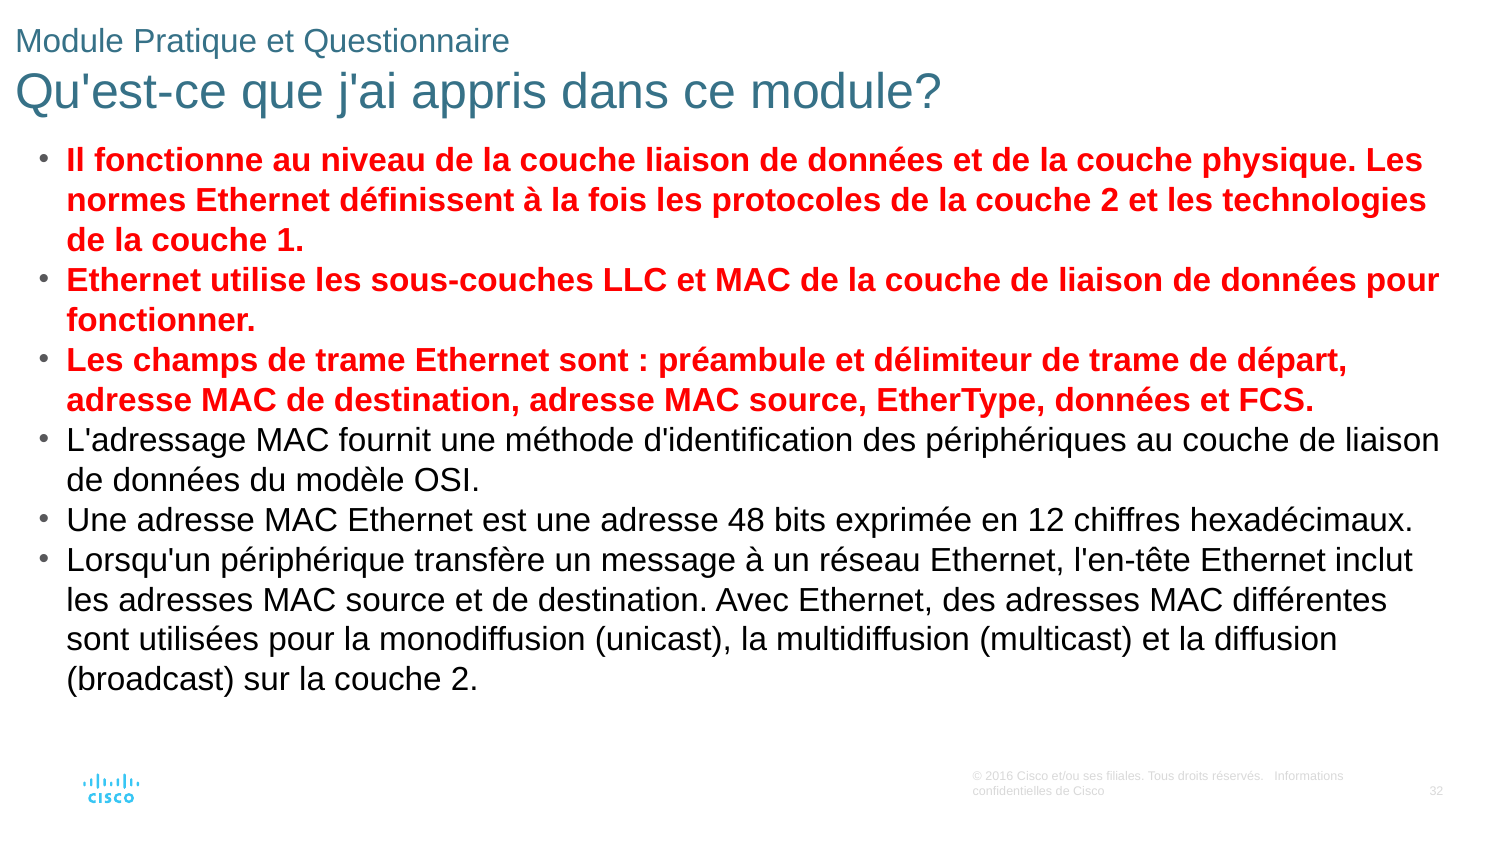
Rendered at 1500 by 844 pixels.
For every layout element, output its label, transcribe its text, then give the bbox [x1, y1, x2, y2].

title Module Pratique et Questionnaire Qu'est-ce que j'ai appris dans ce module? [0, 6, 1500, 131]
list Il fonctionne au niveau de la couche liaison de données et de la couche physique. Les normes Ethernet définissent à la fois les protocoles de la couche 2 et les technologies de la couche 1. Ethernet utilise les sous-couches LLC et MAC de la couche de liaison de données pour fonctionner. Les champs de trame Ethernet sont : préambule et délimiteur de trame de départ, adresse MAC de destination, adresse MAC source, EtherType, données et FCS. L'adressage MAC fournit une méthode d'identification des périphériques au couche de liaison de données du modèle OSI. Une adresse MAC Ethernet est une adresse 48 bits exprimée en 12 chiffres hexadécimaux. Lorsqu'un périphérique transfère un message à un réseau Ethernet, l'en-tête Ethernet inclut les adresses MAC source et de destination. Avec Ethernet, des adresses MAC différentes sont utilisées pour la monodiffusion (unicast), la multidiffusion (multicast) et la diffusion (broadcast) sur la couche 2. [23, 131, 1476, 813]
